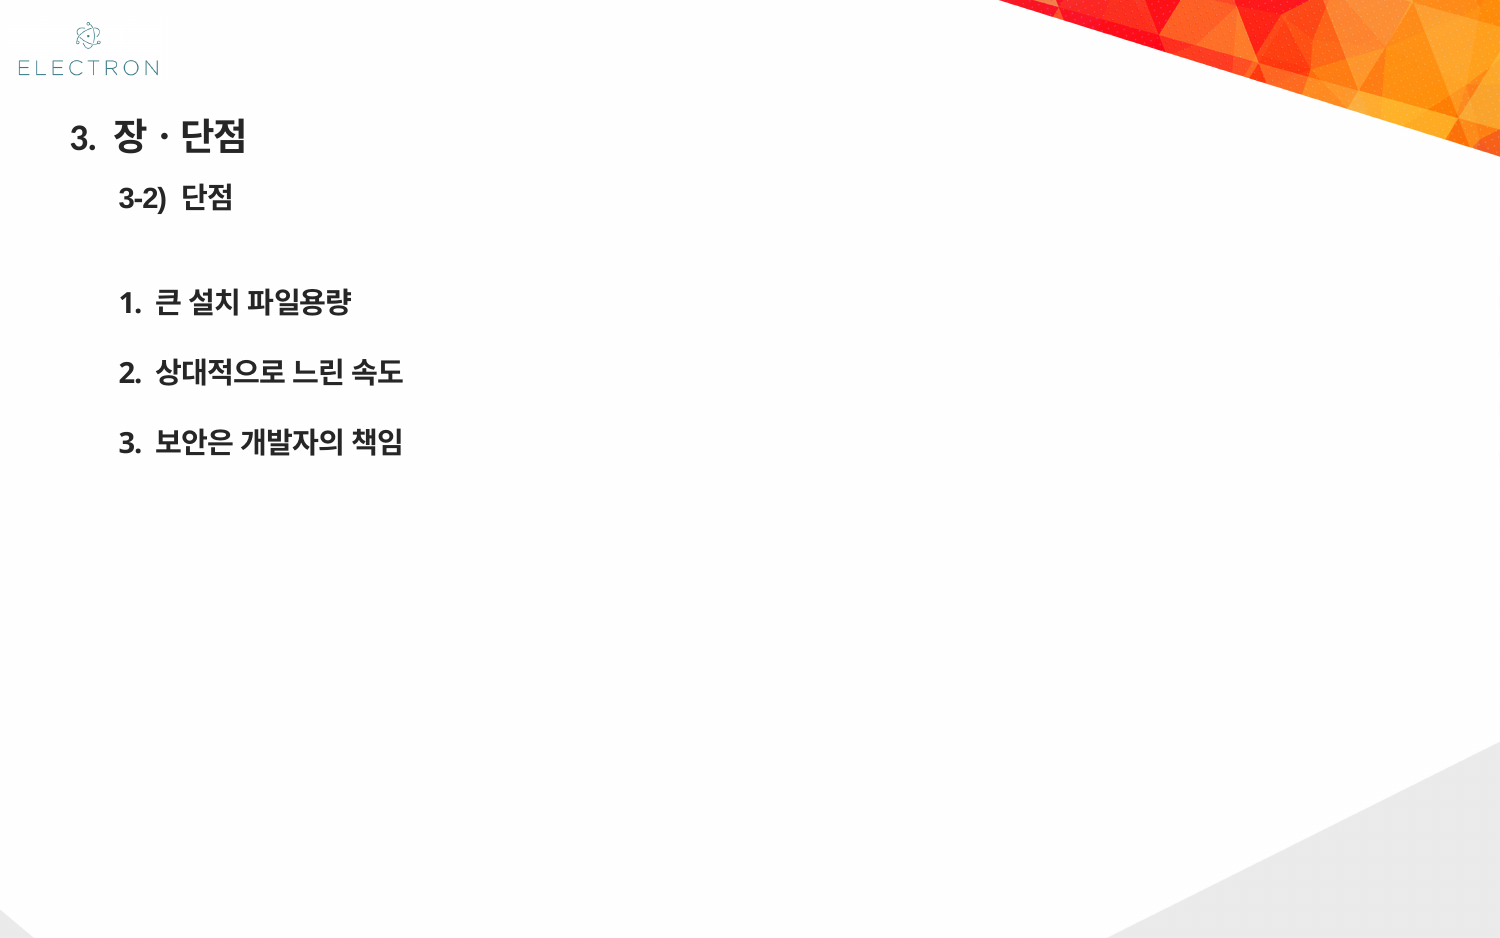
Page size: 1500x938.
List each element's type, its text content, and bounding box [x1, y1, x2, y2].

text_box 3-2) 단점 [118, 183, 1231, 243]
title 3. 장ㆍ단점 [69, 118, 1182, 177]
picture [0, 0, 1500, 938]
text_box 1. 큰 설치 파일용량 2. 상대적으로 느린 속도 3. 보안은 개발자의 책임 [118, 249, 1347, 764]
